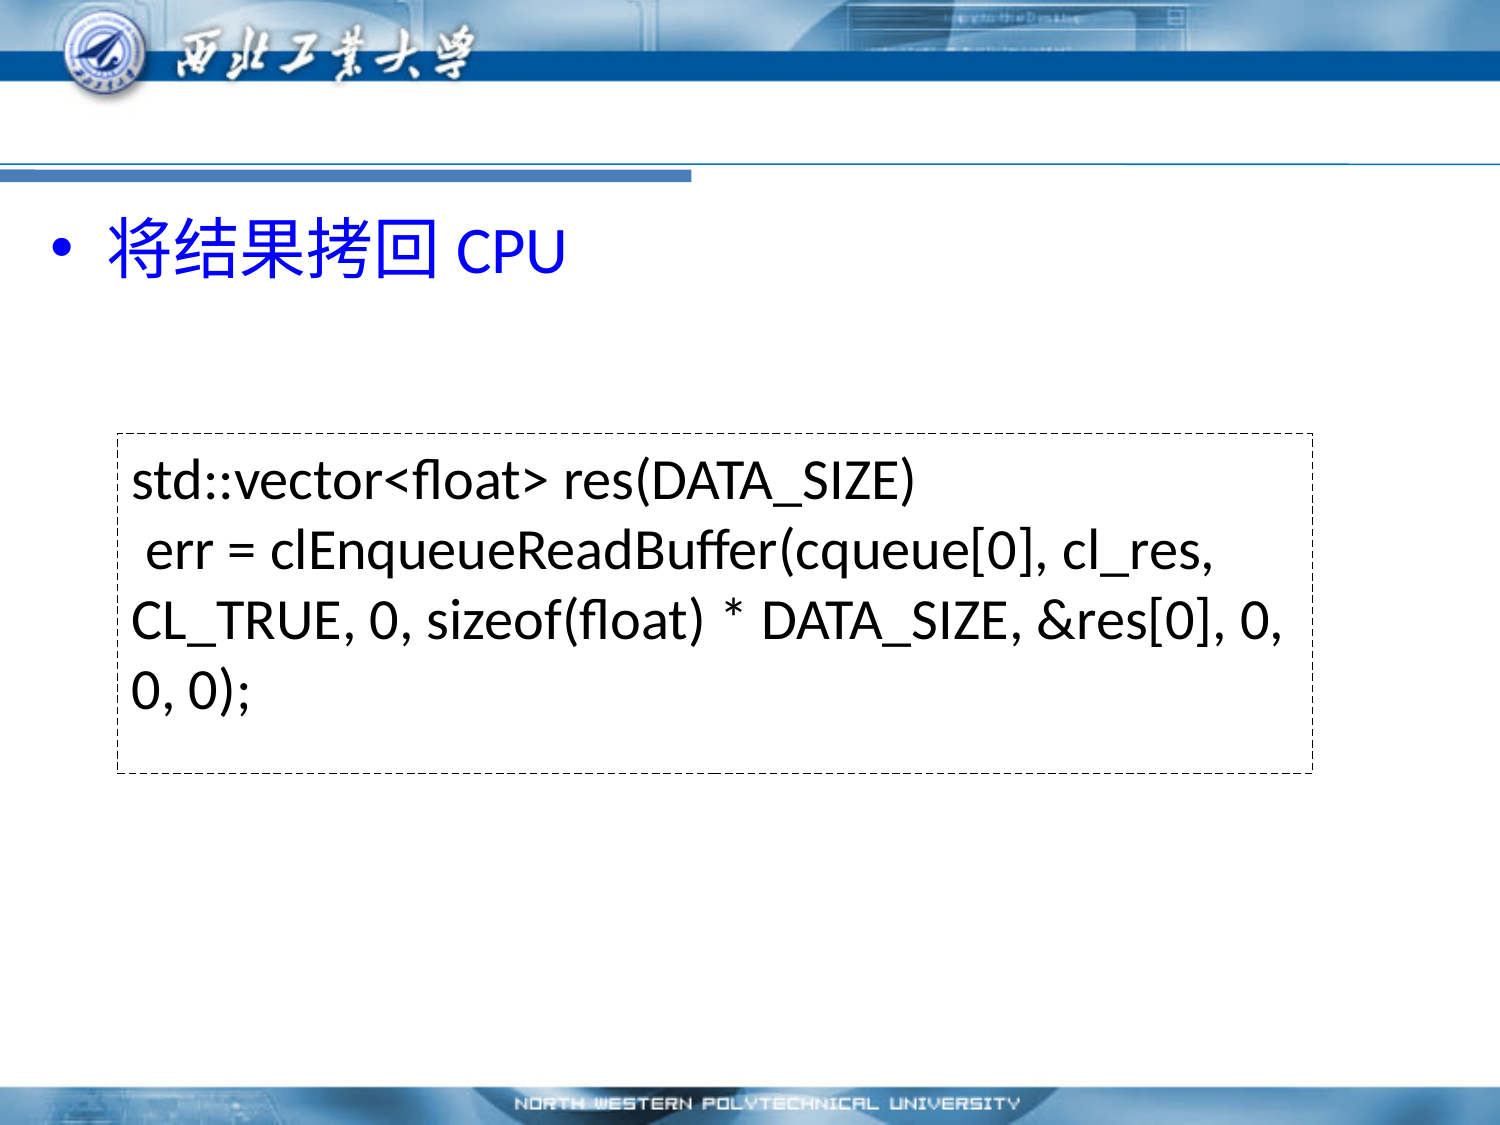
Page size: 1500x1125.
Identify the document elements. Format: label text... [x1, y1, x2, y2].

list 将结果拷回CPU [35, 199, 1465, 317]
text_box std::vector<float> res(DATA_SIZE) err = clEnqueueReadBuffer(cqueue[0], cl_res, CL_TRUE, 0, sizeof(float) * DATA_SIZE, &res[0], 0, 0, 0); [117, 433, 1313, 774]
picture [0, 165, 1500, 1125]
picture [0, 0, 1500, 163]
